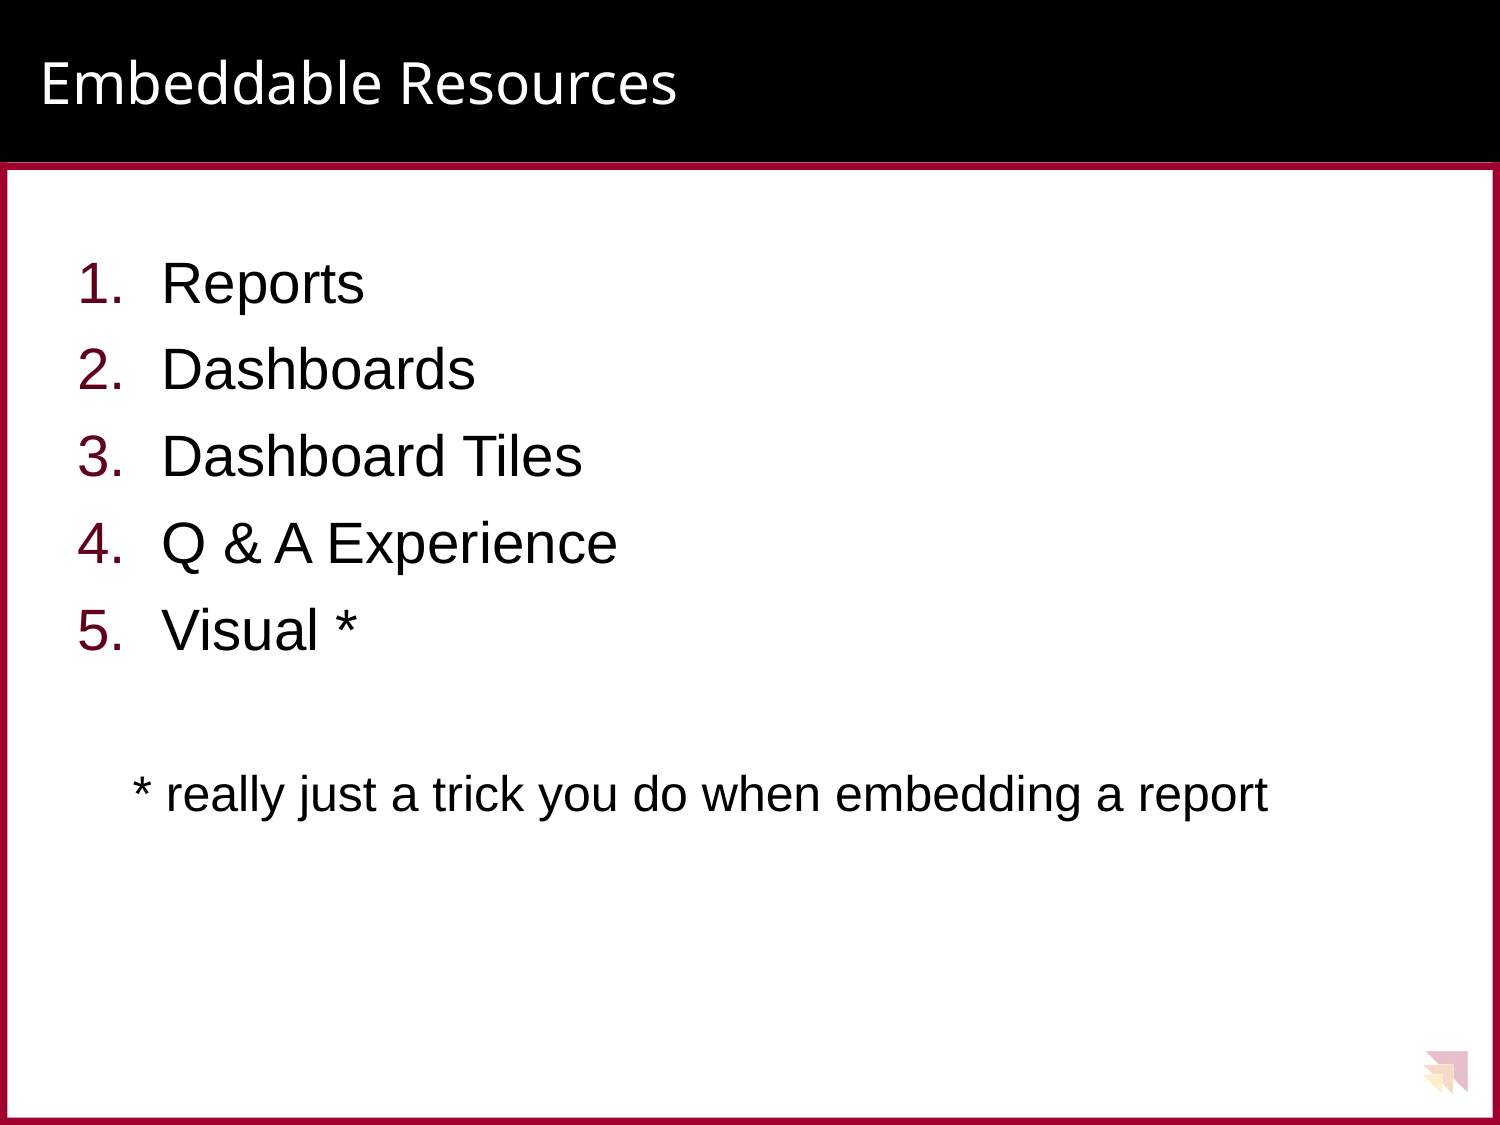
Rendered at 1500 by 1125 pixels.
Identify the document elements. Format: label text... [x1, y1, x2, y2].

list Reports Dashboards Dashboard Tiles Q & A Experience Visual * * really just a trick you do when embedding a report [62, 237, 1438, 1088]
title Embeddable Resources [24, 12, 1438, 150]
